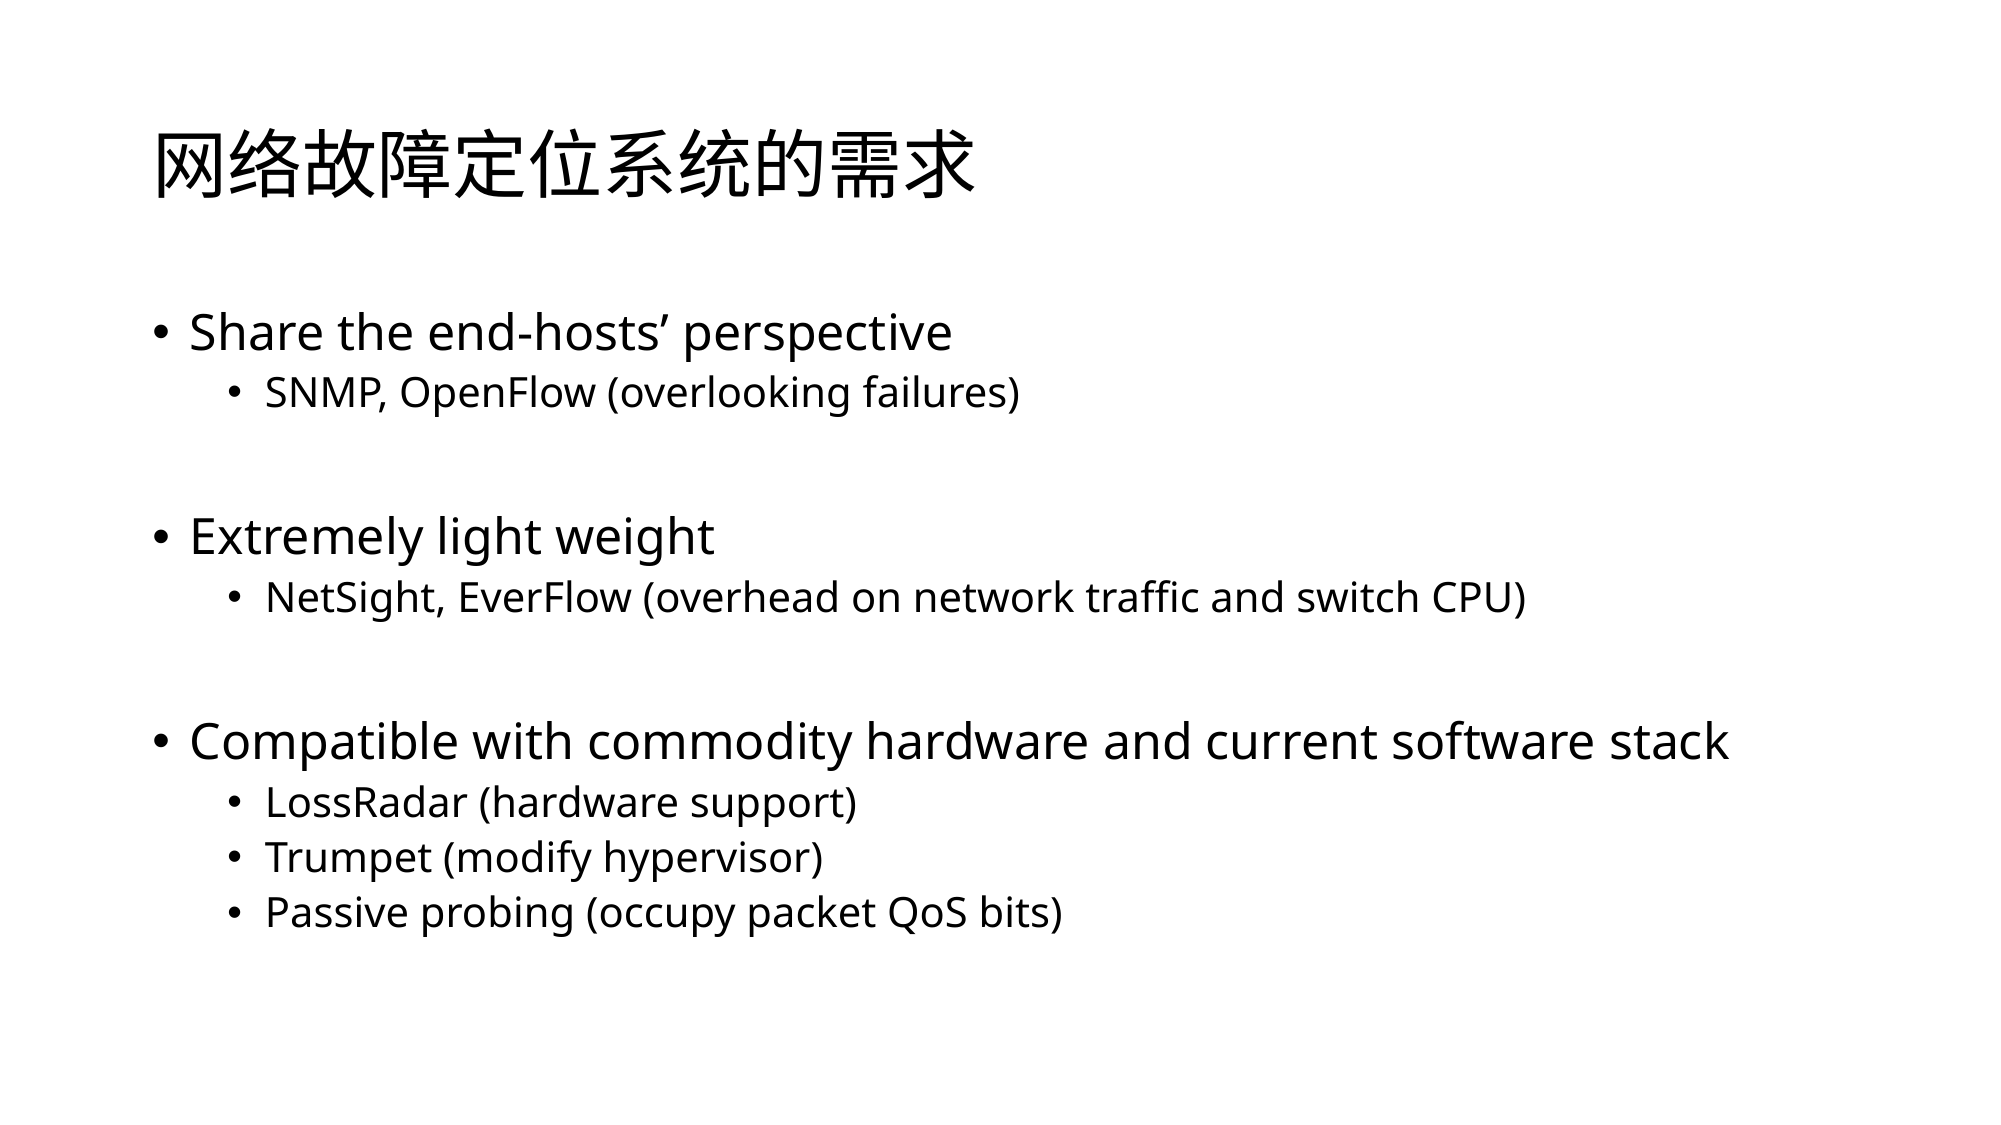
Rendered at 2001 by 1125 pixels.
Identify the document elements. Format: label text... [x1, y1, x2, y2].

list Share the end-hosts’ perspective SNMP, OpenFlow (overlooking failures) Extremely light weight NetSight, EverFlow (overhead on network traffic and switch CPU) Compatible with commodity hardware and current software stack LossRadar (hardware support) Trumpet (modify hypervisor) Passive probing (occupy packet QoS bits) [137, 299, 1863, 1014]
title 网络故障定位系统的需求 [137, 59, 1863, 278]
